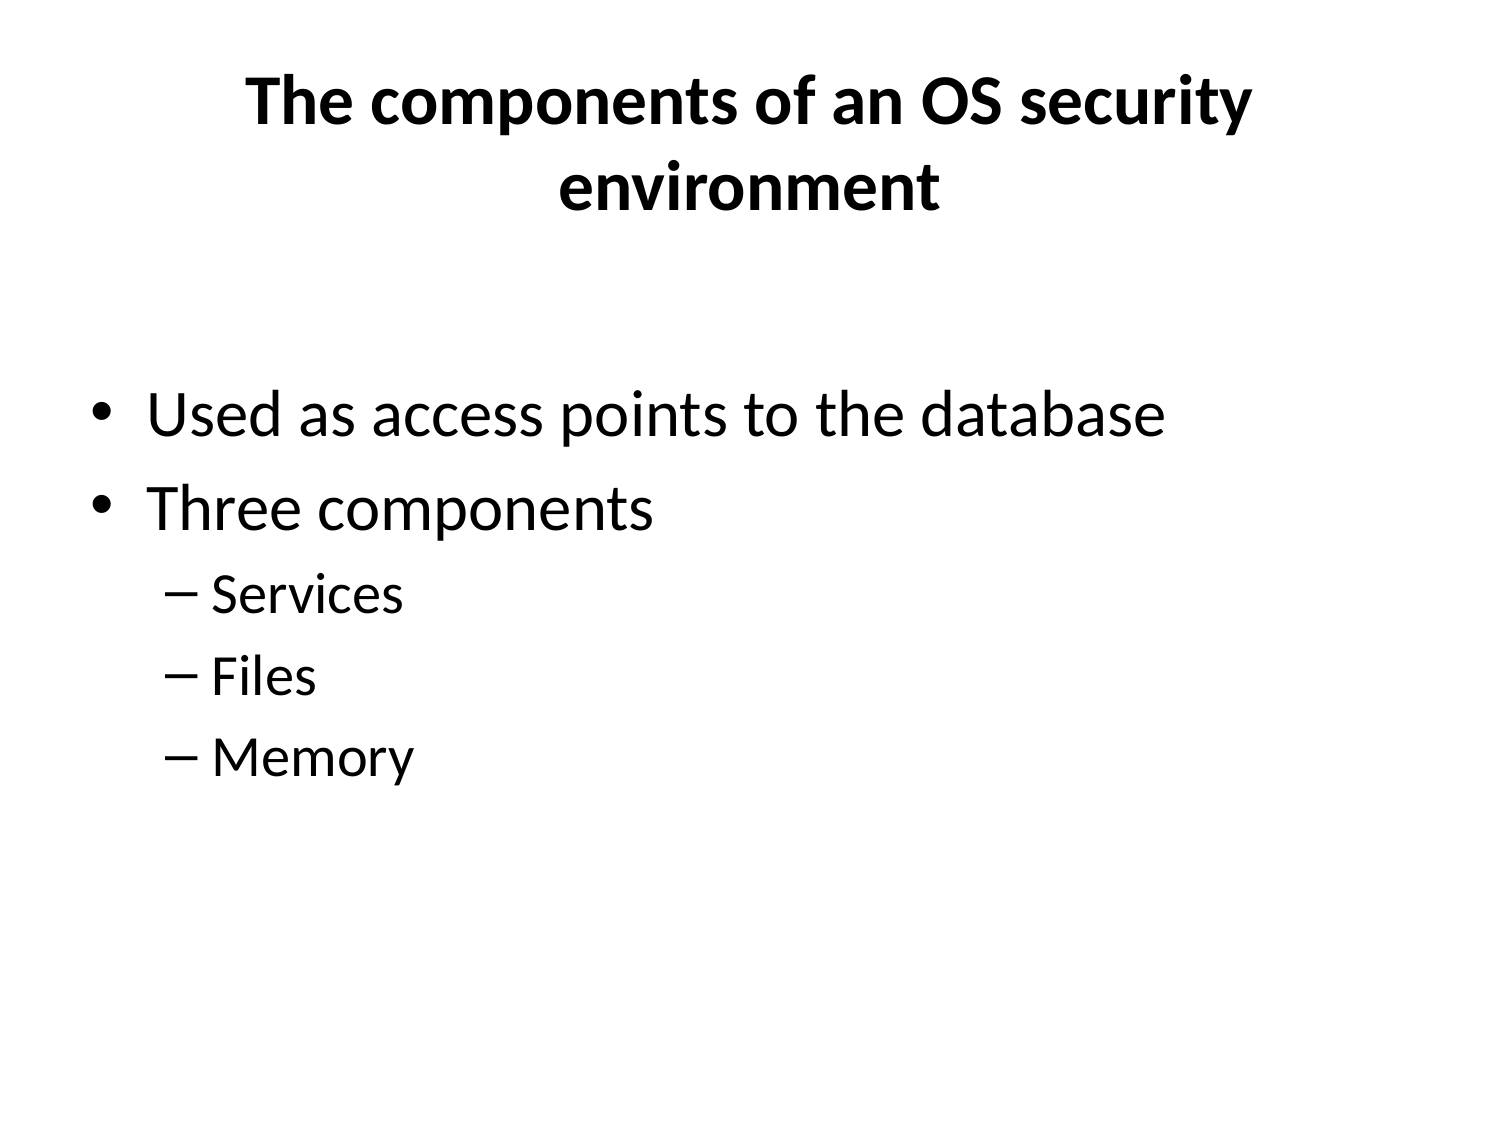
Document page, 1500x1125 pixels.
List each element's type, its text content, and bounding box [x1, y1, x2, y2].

title The components of an OS security environment [75, 45, 1425, 233]
list Used as access points to the database Three components Services Files Memory [75, 362, 1425, 1005]
